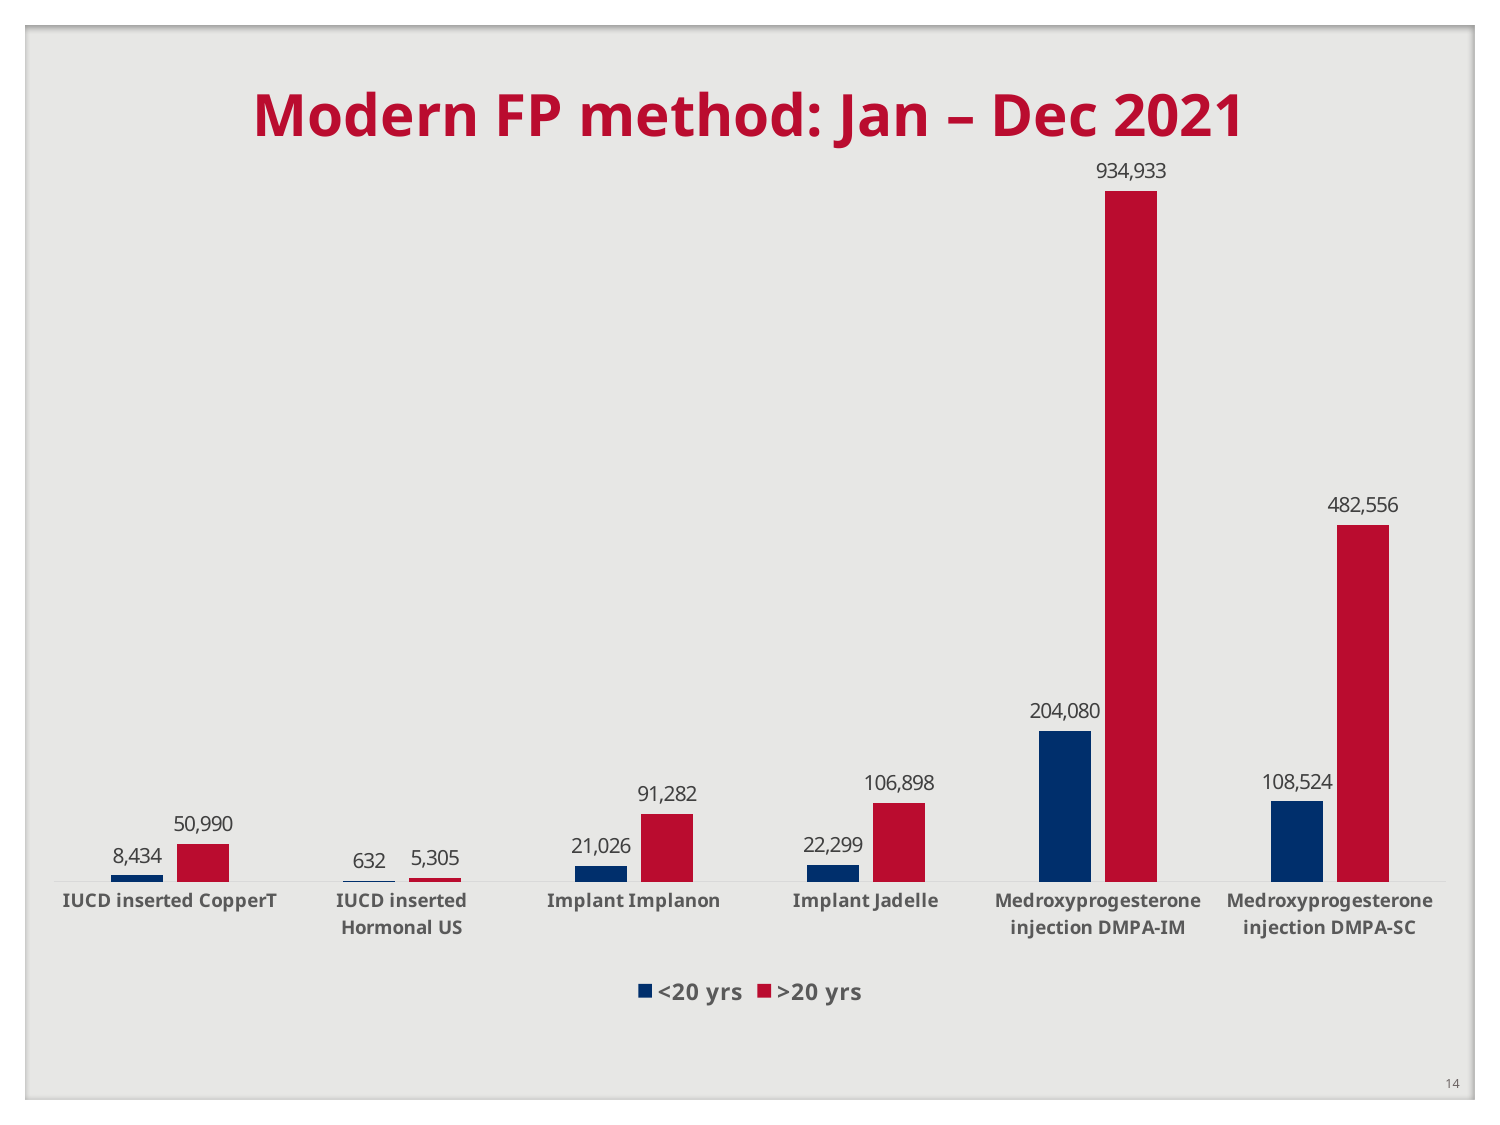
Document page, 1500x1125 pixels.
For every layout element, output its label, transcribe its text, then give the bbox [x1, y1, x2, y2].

slide_number 14 [1125, 1069, 1475, 1100]
chart [24, 124, 1476, 1013]
title Modern FP method: Jan – Dec 2021 [112, 69, 1388, 123]
